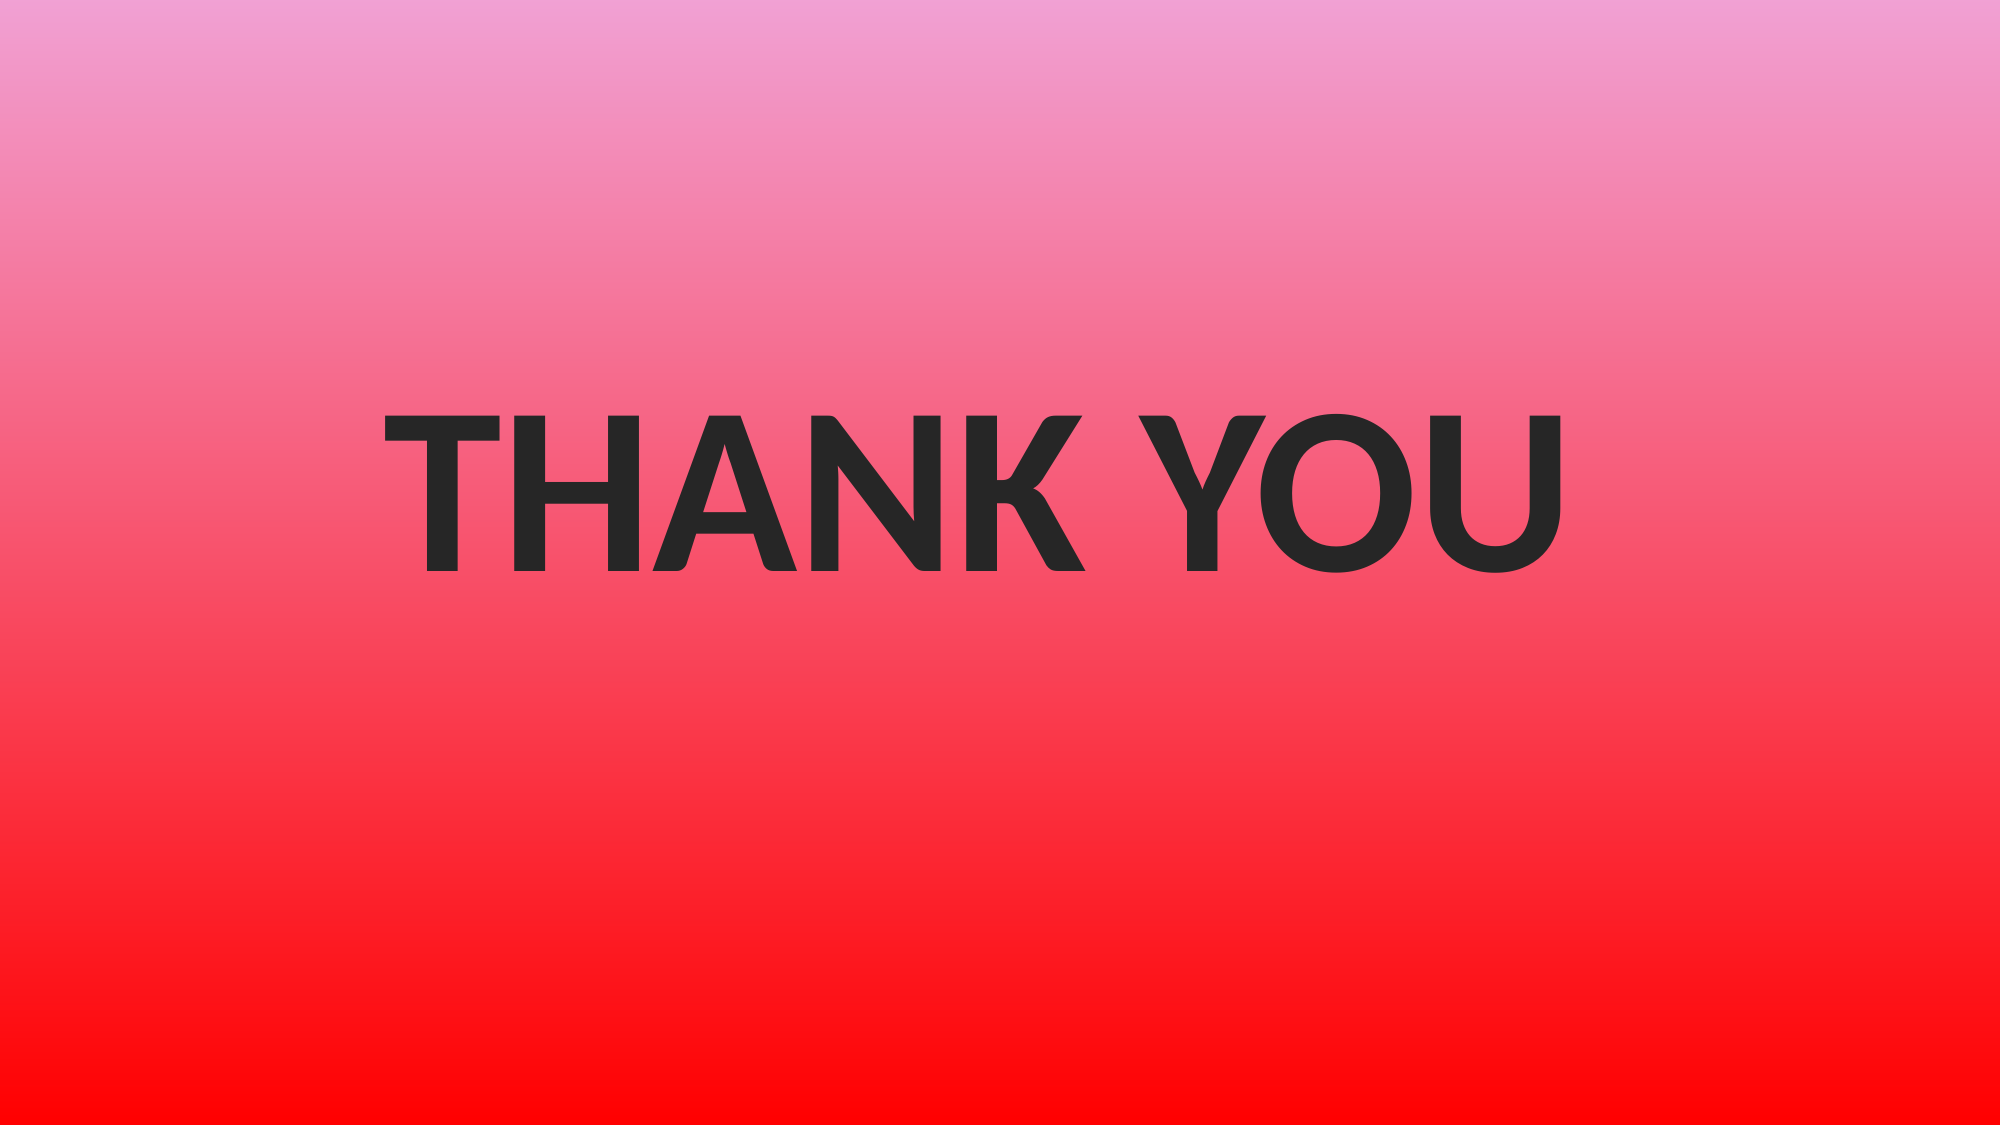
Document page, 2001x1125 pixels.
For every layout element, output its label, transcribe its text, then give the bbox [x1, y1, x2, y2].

text_box THANK YOU [0, 324, 1966, 627]
